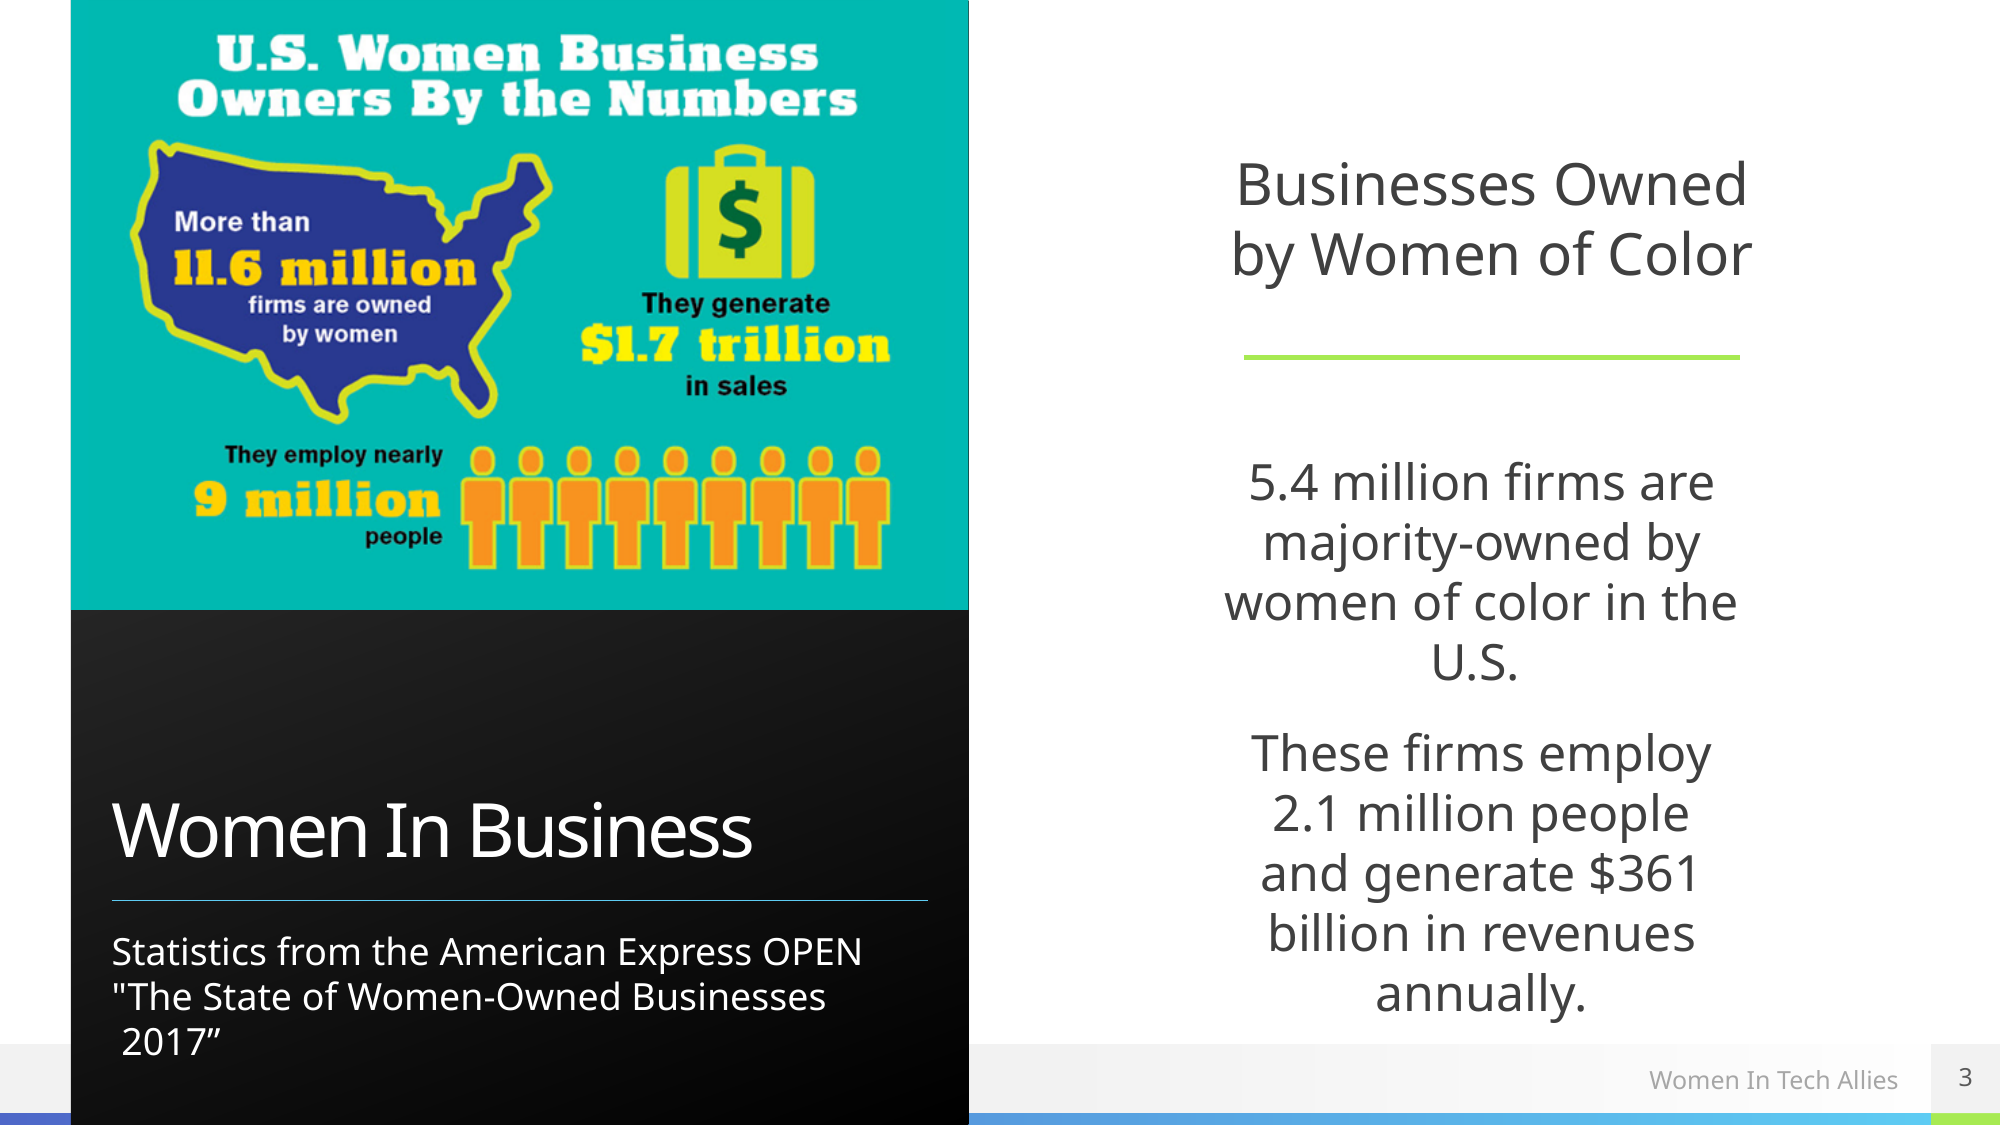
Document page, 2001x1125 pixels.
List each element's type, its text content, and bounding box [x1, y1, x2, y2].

slide_number 3 [1931, 1044, 2000, 1114]
list 5.4 million firms are majority-owned by women of color in the U.S. These firms employ 2.1 million people and generate $361 billion in revenues annually. [1223, 450, 1741, 569]
list Statistics from the American Express OPEN "The State of Women-Owned Businesses 2017” [111, 928, 928, 1045]
title Women In Business [111, 653, 928, 874]
list Businesses Owned by Women of Color [1220, 146, 1765, 206]
picture [70, 0, 969, 610]
